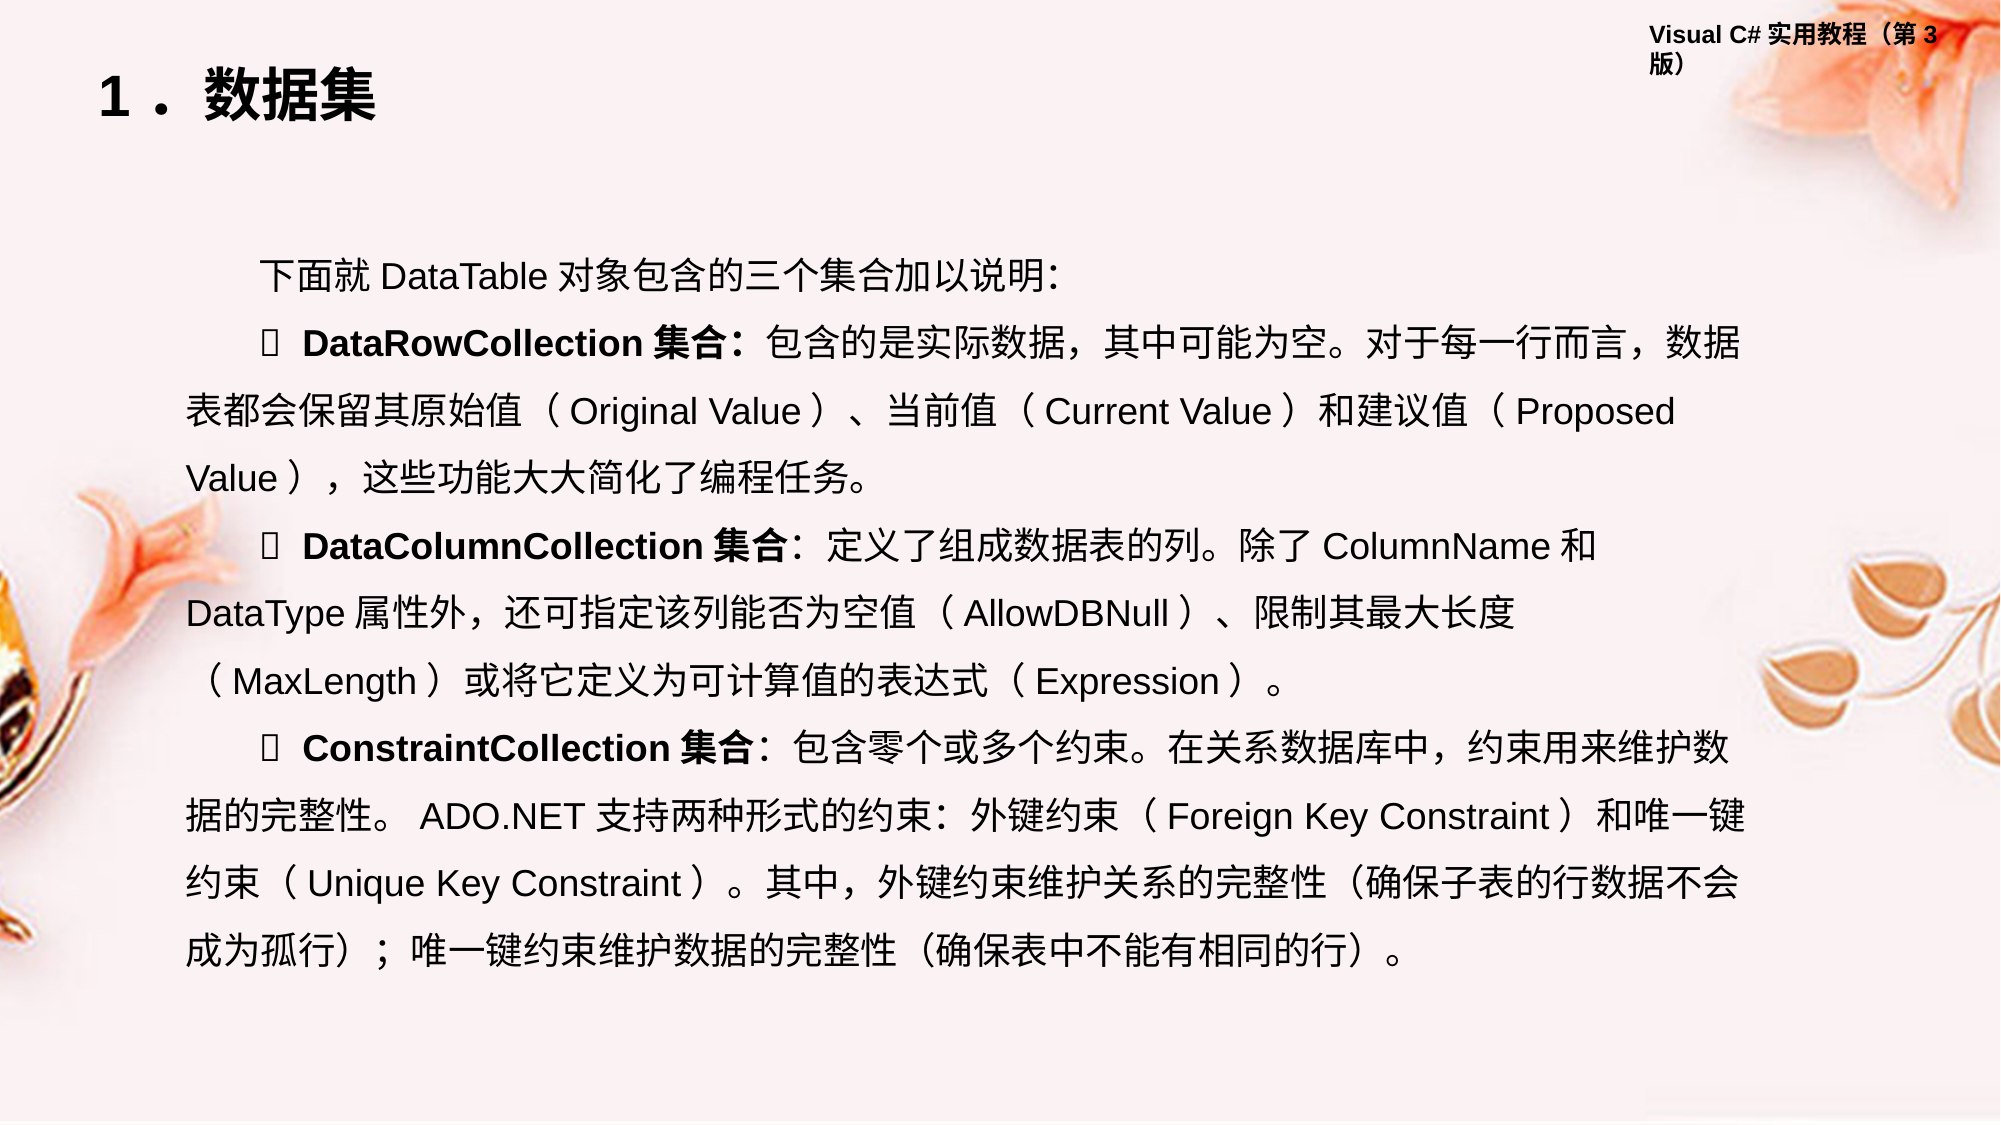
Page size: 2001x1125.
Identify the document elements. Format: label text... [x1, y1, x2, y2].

text_box 下面就DataTable对象包含的三个集合加以说明：  DataRowCollection集合：包含的是实际数据，其中可能为空。对于每一行而言，数据表都会保留其原始值（Original Value）、当前值（Current Value）和建议值（Proposed Value），这些功能大大简化了编程任务。  DataColumnCollection集合：定义了组成数据表的列。除了ColumnName和DataType属性外，还可指定该列能否为空值（AllowDBNull）、限制其最大长度（MaxLength）或将它定义为可计算值的表达式（Expression）。  ConstraintCollection集合：包含零个或多个约束。在关系数据库中，约束用来维护数据的完整性。ADO.NET支持两种形式的约束：外键约束（Foreign Key Constraint）和唯一键约束（Unique Key Constraint）。其中，外键约束维护关系的完整性（确保子表的行数据不会成为孤行）；唯一键约束维护数据的完整性（确保表中不能有相同的行）。 [170, 221, 1778, 980]
text_box 1．数据集 [83, 58, 1132, 136]
picture [0, 0, 2001, 1125]
